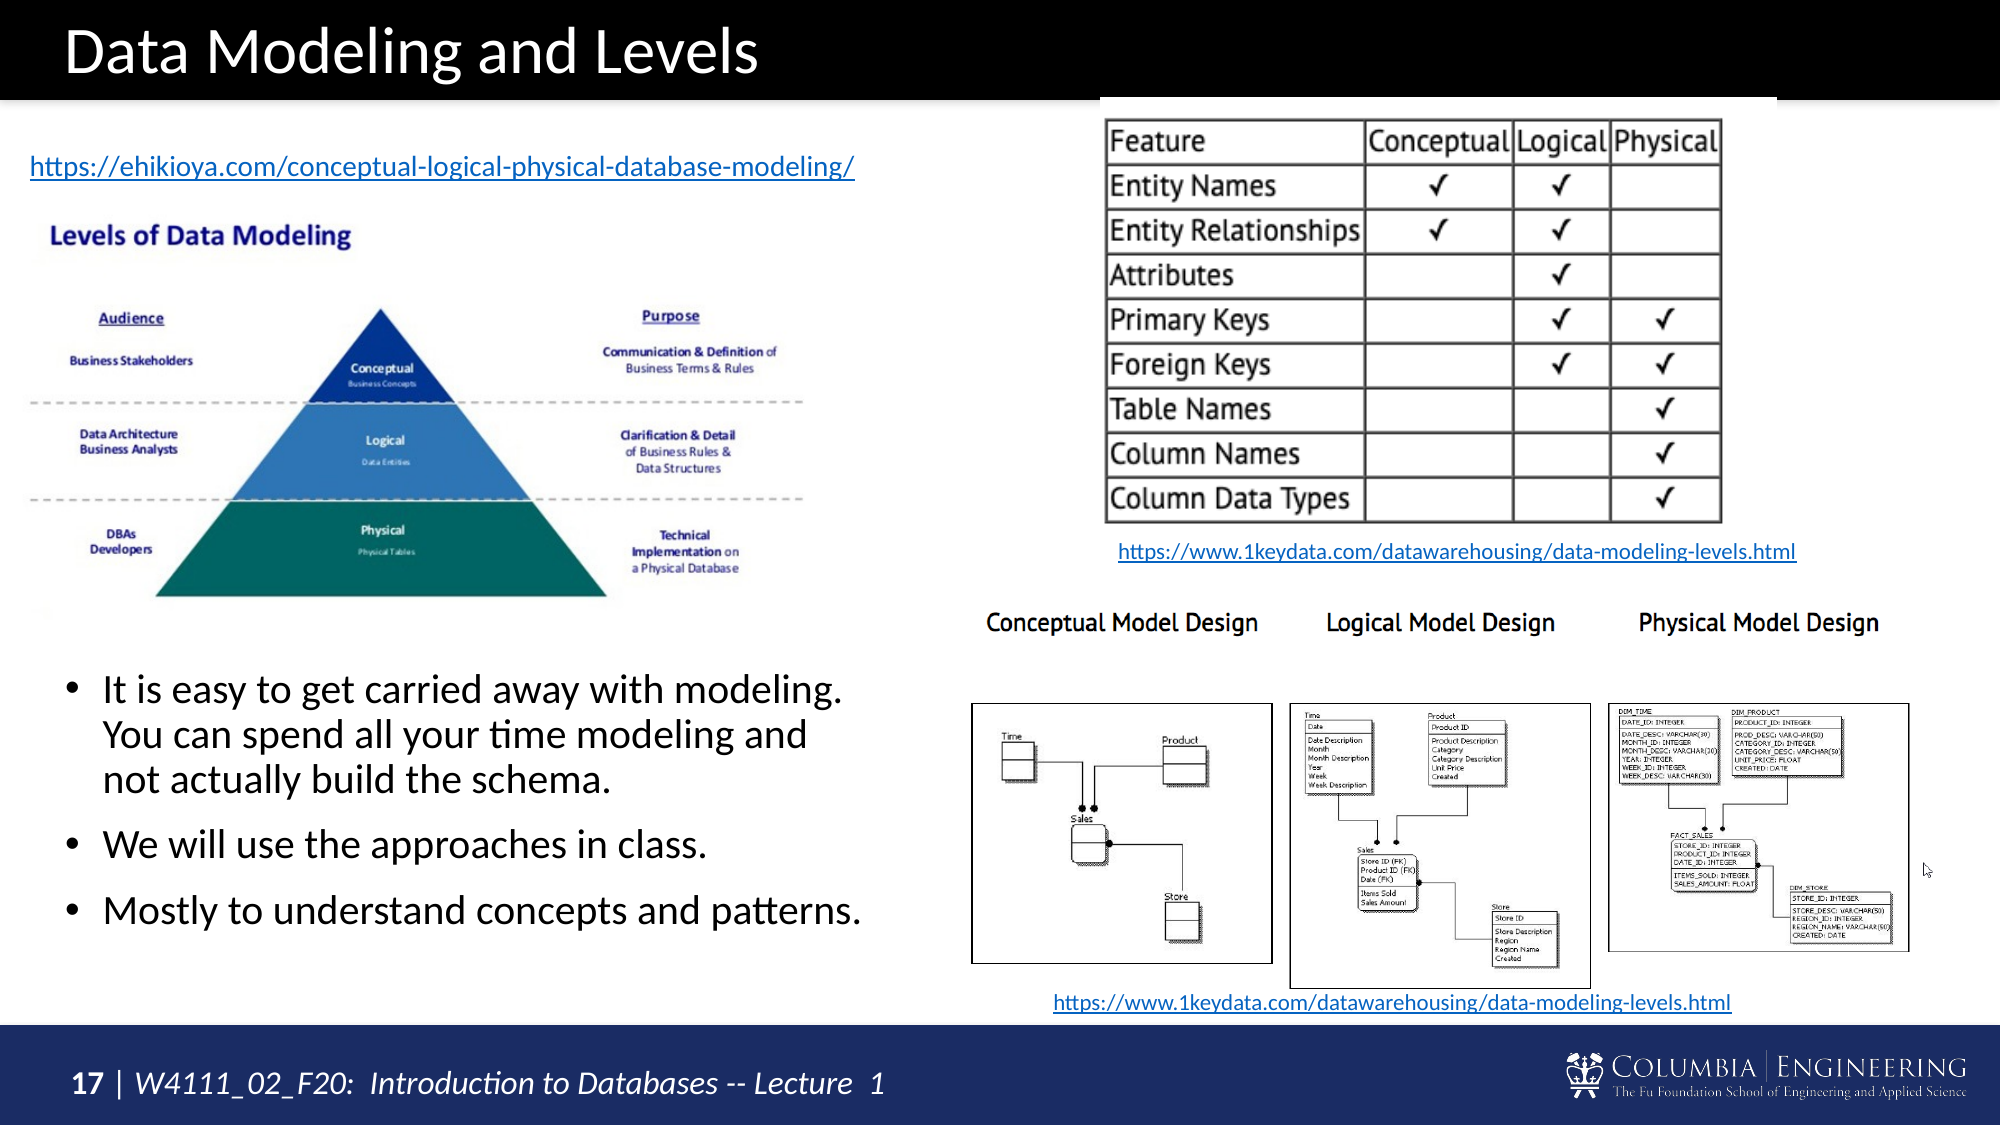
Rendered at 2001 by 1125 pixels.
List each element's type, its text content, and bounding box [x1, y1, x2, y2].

text_box [0, 0, 2000, 100]
text_box https://www.1keydata.com/datawarehousing/data-modeling-levels.html [1038, 1017, 1783, 1023]
text_box https://ehikioya.com/conceptual-logical-physical-database-modeling/ [14, 140, 1015, 190]
text_box https://www.1keydata.com/datawarehousing/data-modeling-levels.html [1103, 529, 1848, 572]
picture [1099, 97, 1777, 547]
text_box 17 | W4111_02_F20: Introduction to Databases -- Lecture 1 [55, 1027, 1540, 1109]
text_box [0, 1025, 2000, 1125]
picture [928, 578, 1948, 1017]
picture [1566, 1050, 1967, 1100]
picture [14, 188, 822, 637]
list It is easy to get carried away with modeling. You can spend all your time modeling and not actually build the schema. We will use the approaches in class. Mostly to understand concepts and patterns. [50, 659, 929, 1028]
text_box Data Modeling and Levels [49, 0, 1122, 95]
